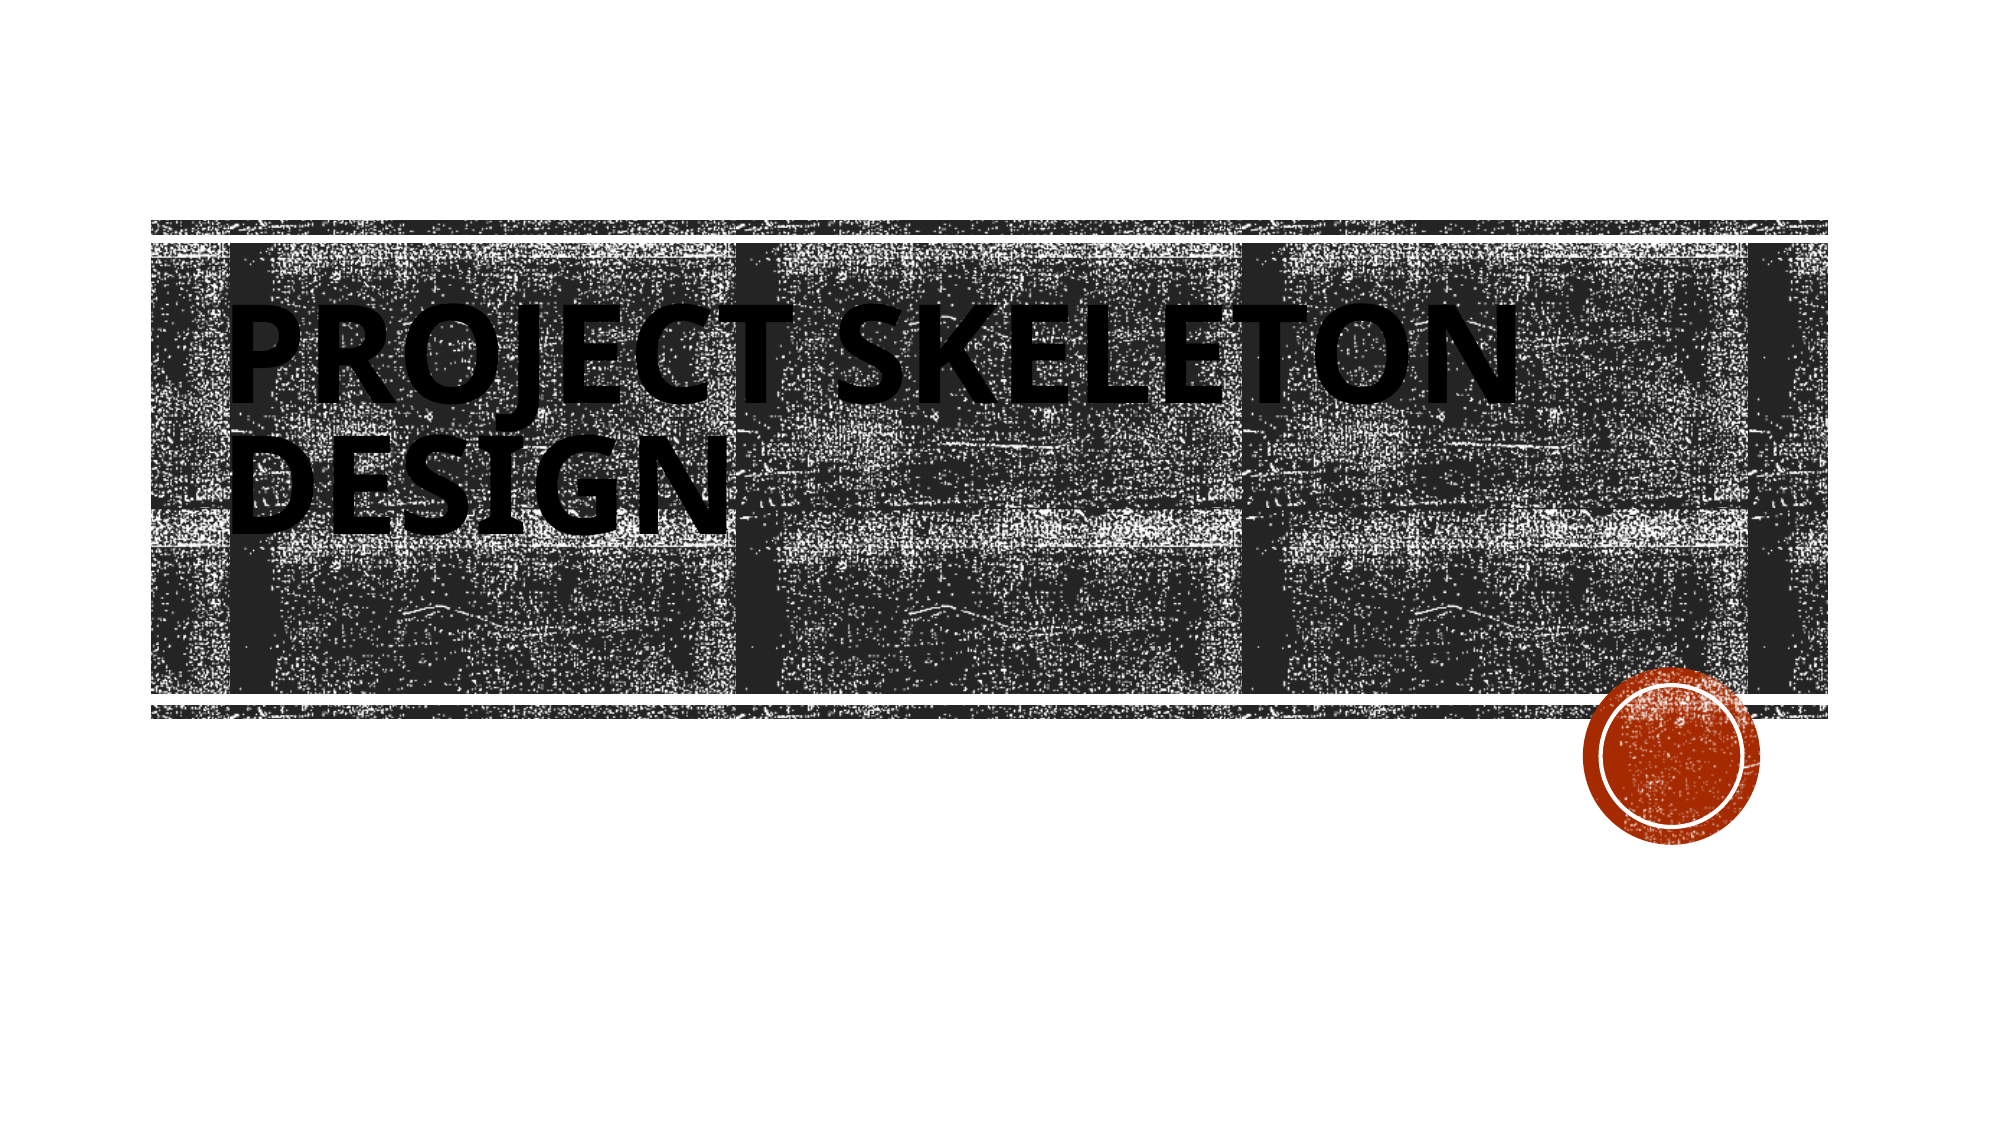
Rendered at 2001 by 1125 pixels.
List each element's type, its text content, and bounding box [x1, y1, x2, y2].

title Project Skeleton Design [205, 233, 1798, 626]
